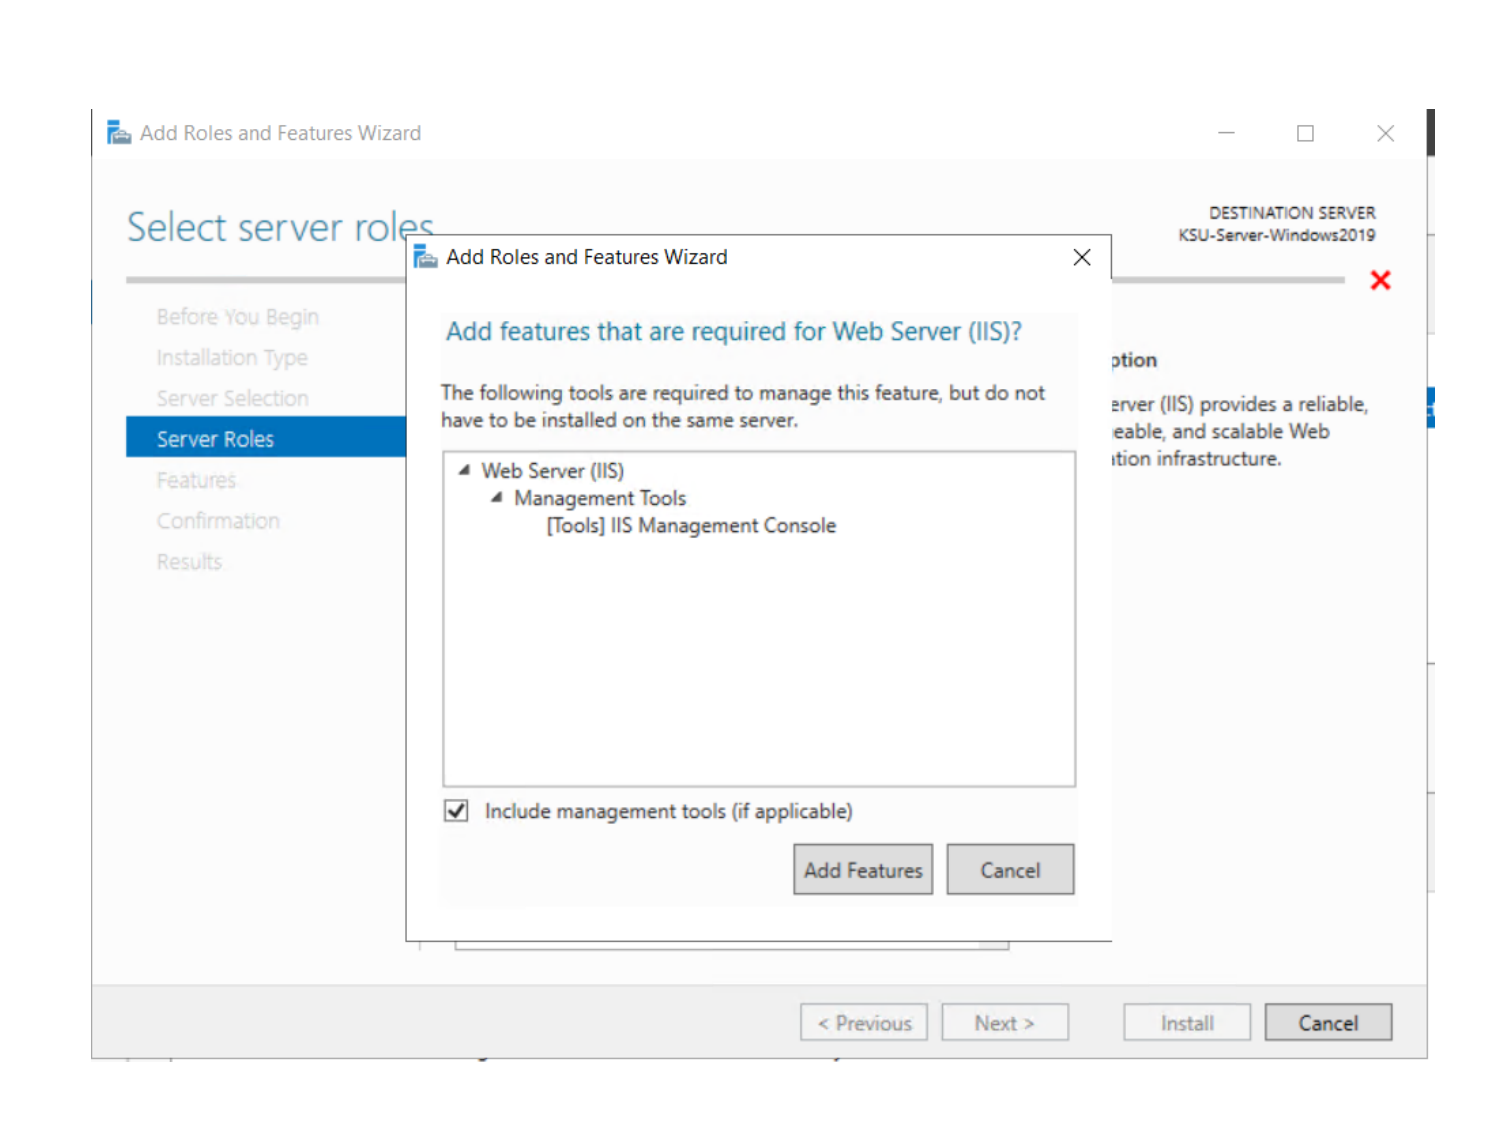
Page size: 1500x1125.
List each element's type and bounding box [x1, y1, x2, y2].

list [91, 108, 1435, 1062]
